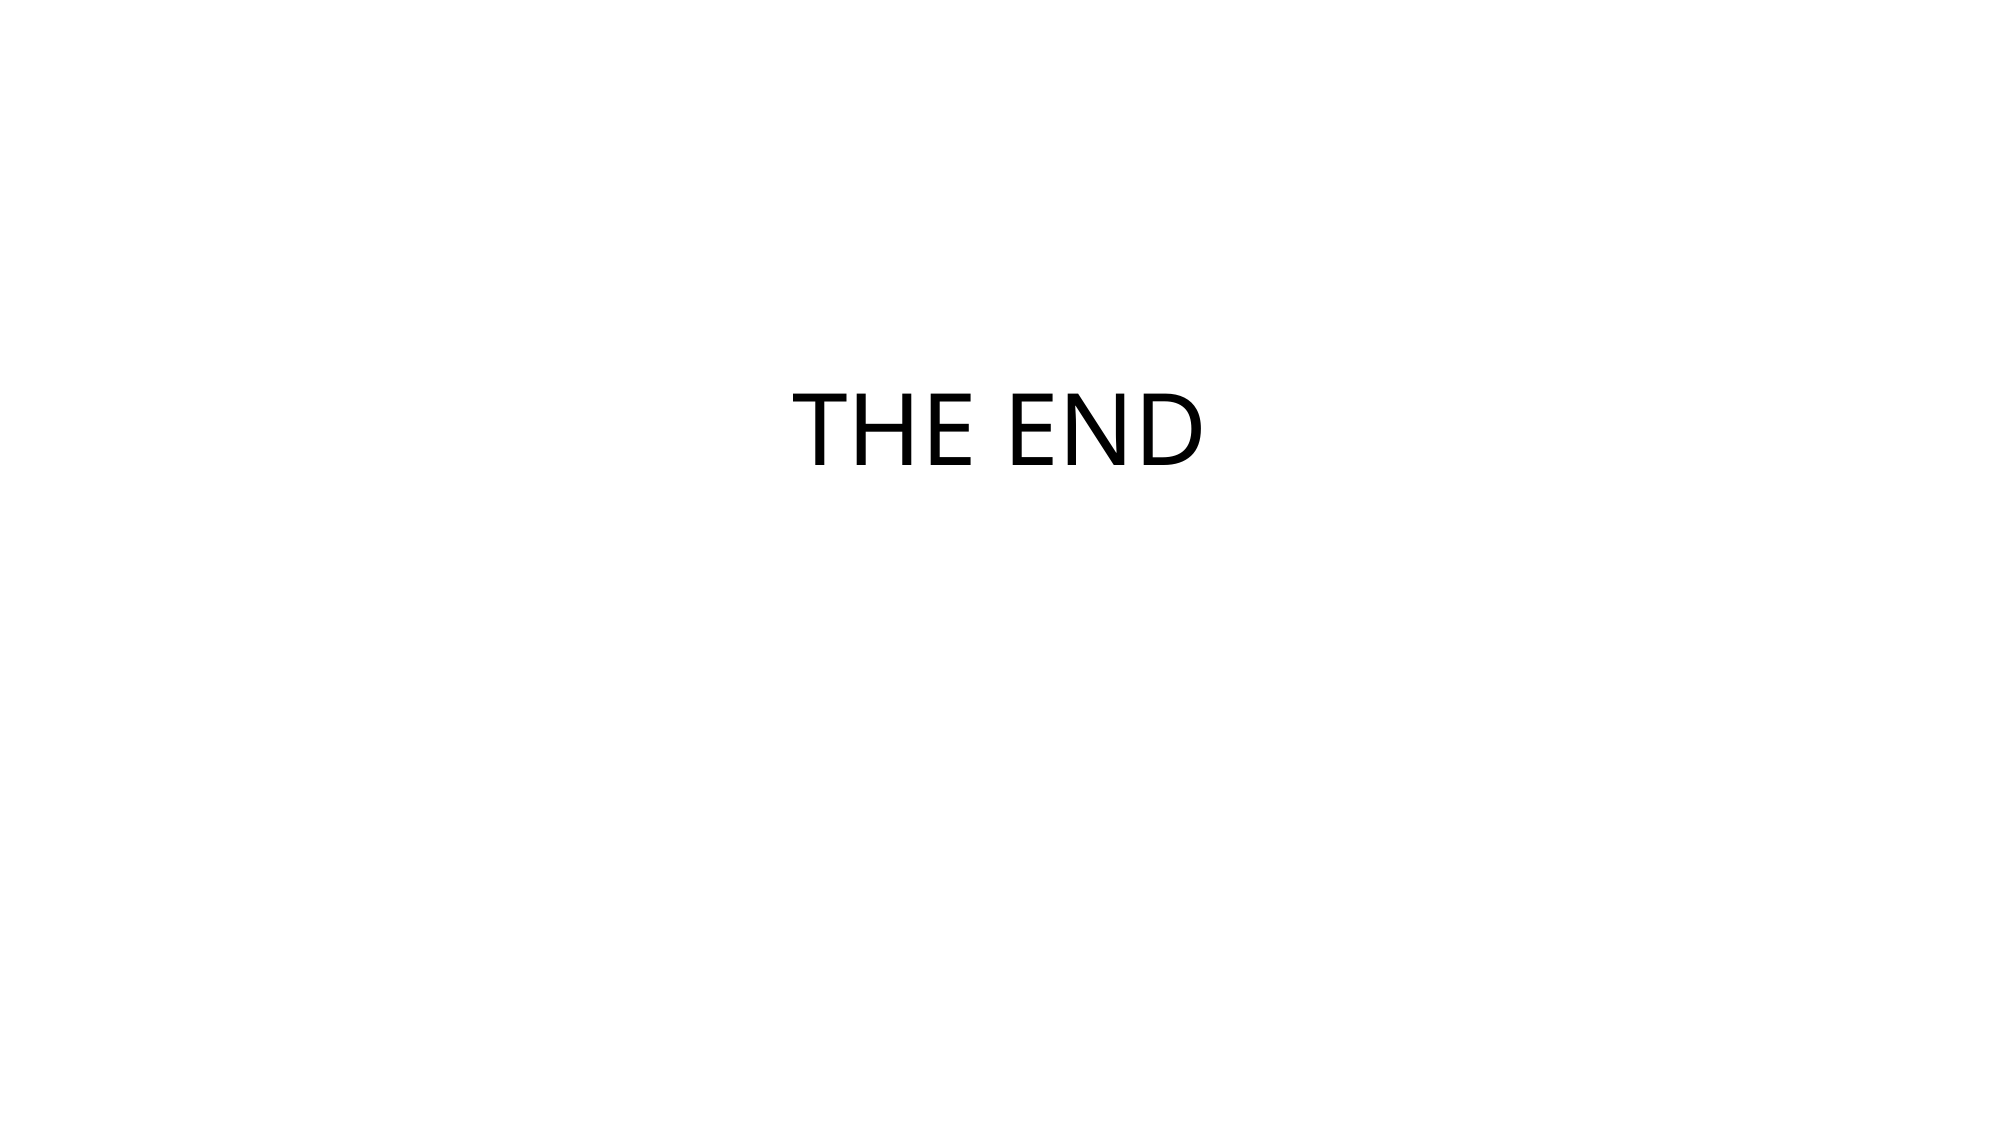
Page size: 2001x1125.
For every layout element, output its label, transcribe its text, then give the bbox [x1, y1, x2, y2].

title THE END [469, 363, 1531, 504]
